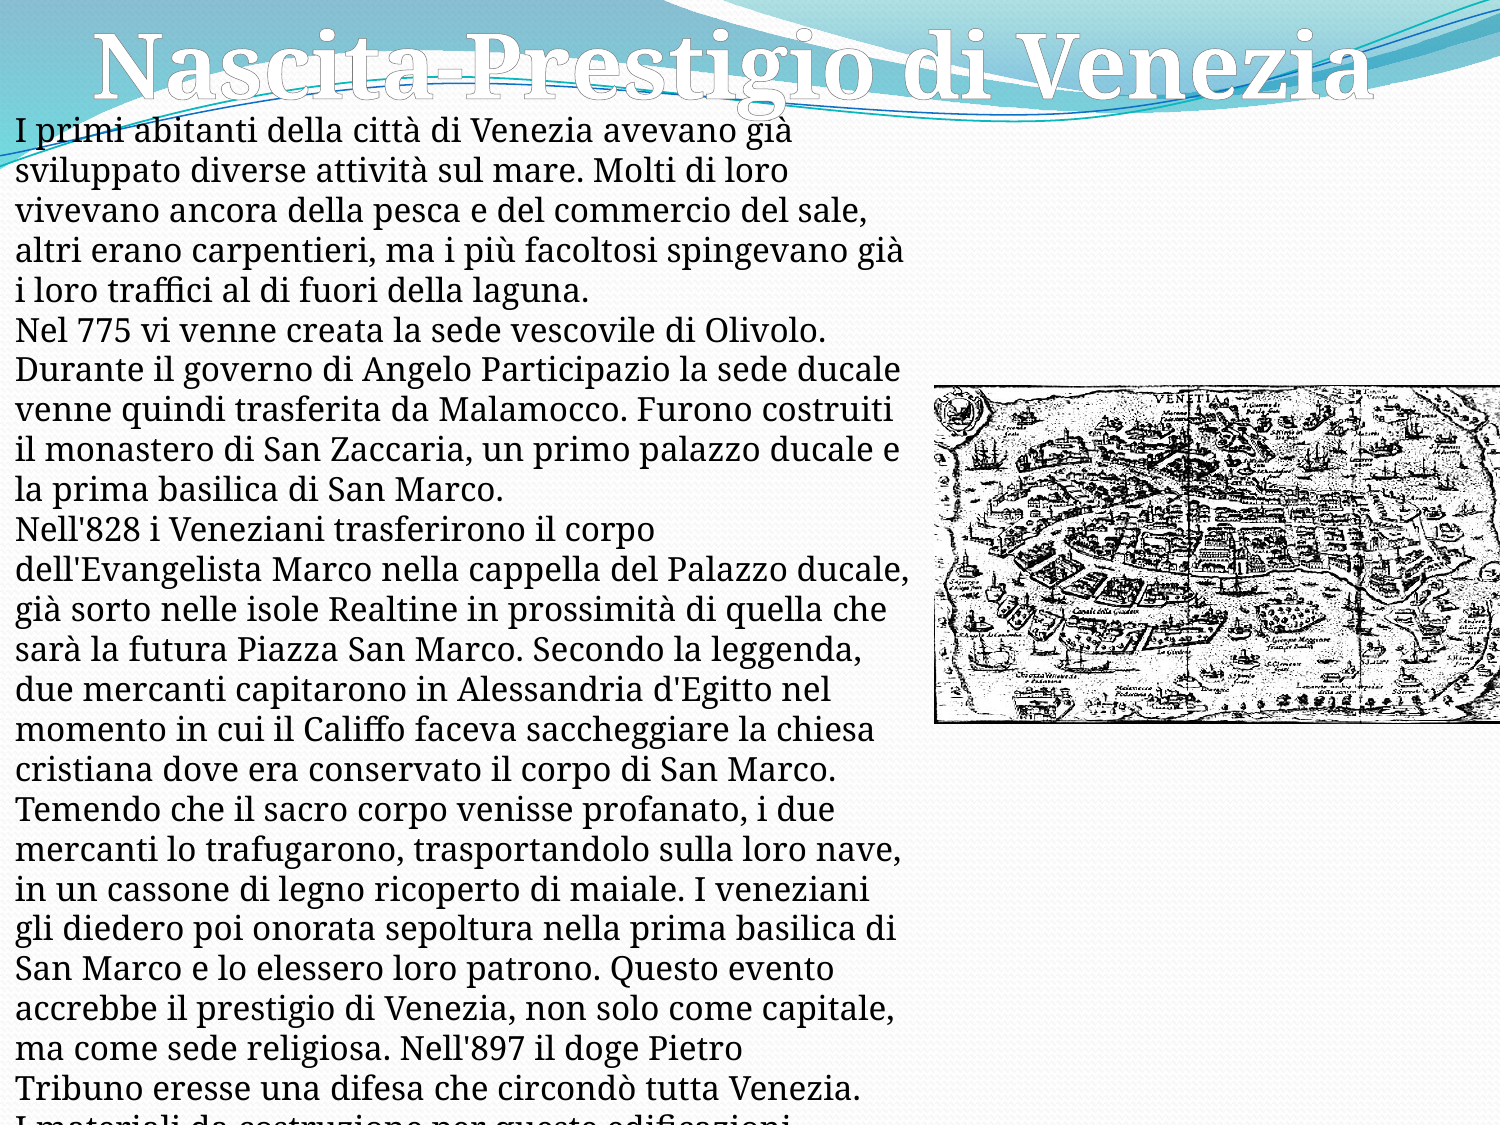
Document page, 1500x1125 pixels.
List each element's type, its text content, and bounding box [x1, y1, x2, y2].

text_box Nascita-Prestigio di Venezia [76, 0, 1418, 125]
picture [934, 385, 1500, 724]
text_box I primi abitanti della città di Venezia avevano già sviluppato diverse attività sul mare. Molti di loro vivevano ancora della pesca e del commercio del sale, altri erano carpentieri, ma i più facoltosi spingevano già i loro traffici al di fuori della laguna. Nel 775 vi venne creata la sede vescovile di Olivolo. Durante il governo di Angelo Participazio la sede ducale venne quindi trasferita da Malamocco. Furono costruiti il monastero di San Zaccaria, un primo palazzo ducale e la prima basilica di San Marco. Nell'828 i Veneziani trasferirono il corpo dell'Evangelista Marco nella cappella del Palazzo ducale, già sorto nelle isole Realtine in prossimità di quella che sarà la futura Piazza San Marco. Secondo la leggenda, due mercanti capitarono in Alessandria d'Egitto nel momento in cui il Califfo faceva saccheggiare la chiesa cristiana dove era conservato il corpo di San Marco. Temendo che il sacro corpo venisse profanato, i due mercanti lo trafugarono, trasportandolo sulla loro nave, in un cassone di legno ricoperto di maiale. I veneziani gli diedero poi onorata sepoltura nella prima basilica di San Marco e lo elessero loro patrono. Questo evento accrebbe il prestigio di Venezia, non solo come capitale, ma come sede religiosa. Nell'897 il doge Pietro Tribuno eresse una difesa che circondò tutta Venezia. I materiali da costruzione per queste edificazioni, furono tratti dalle rovine delle antiche città romane più prossime alla costa. [0, 101, 928, 1125]
